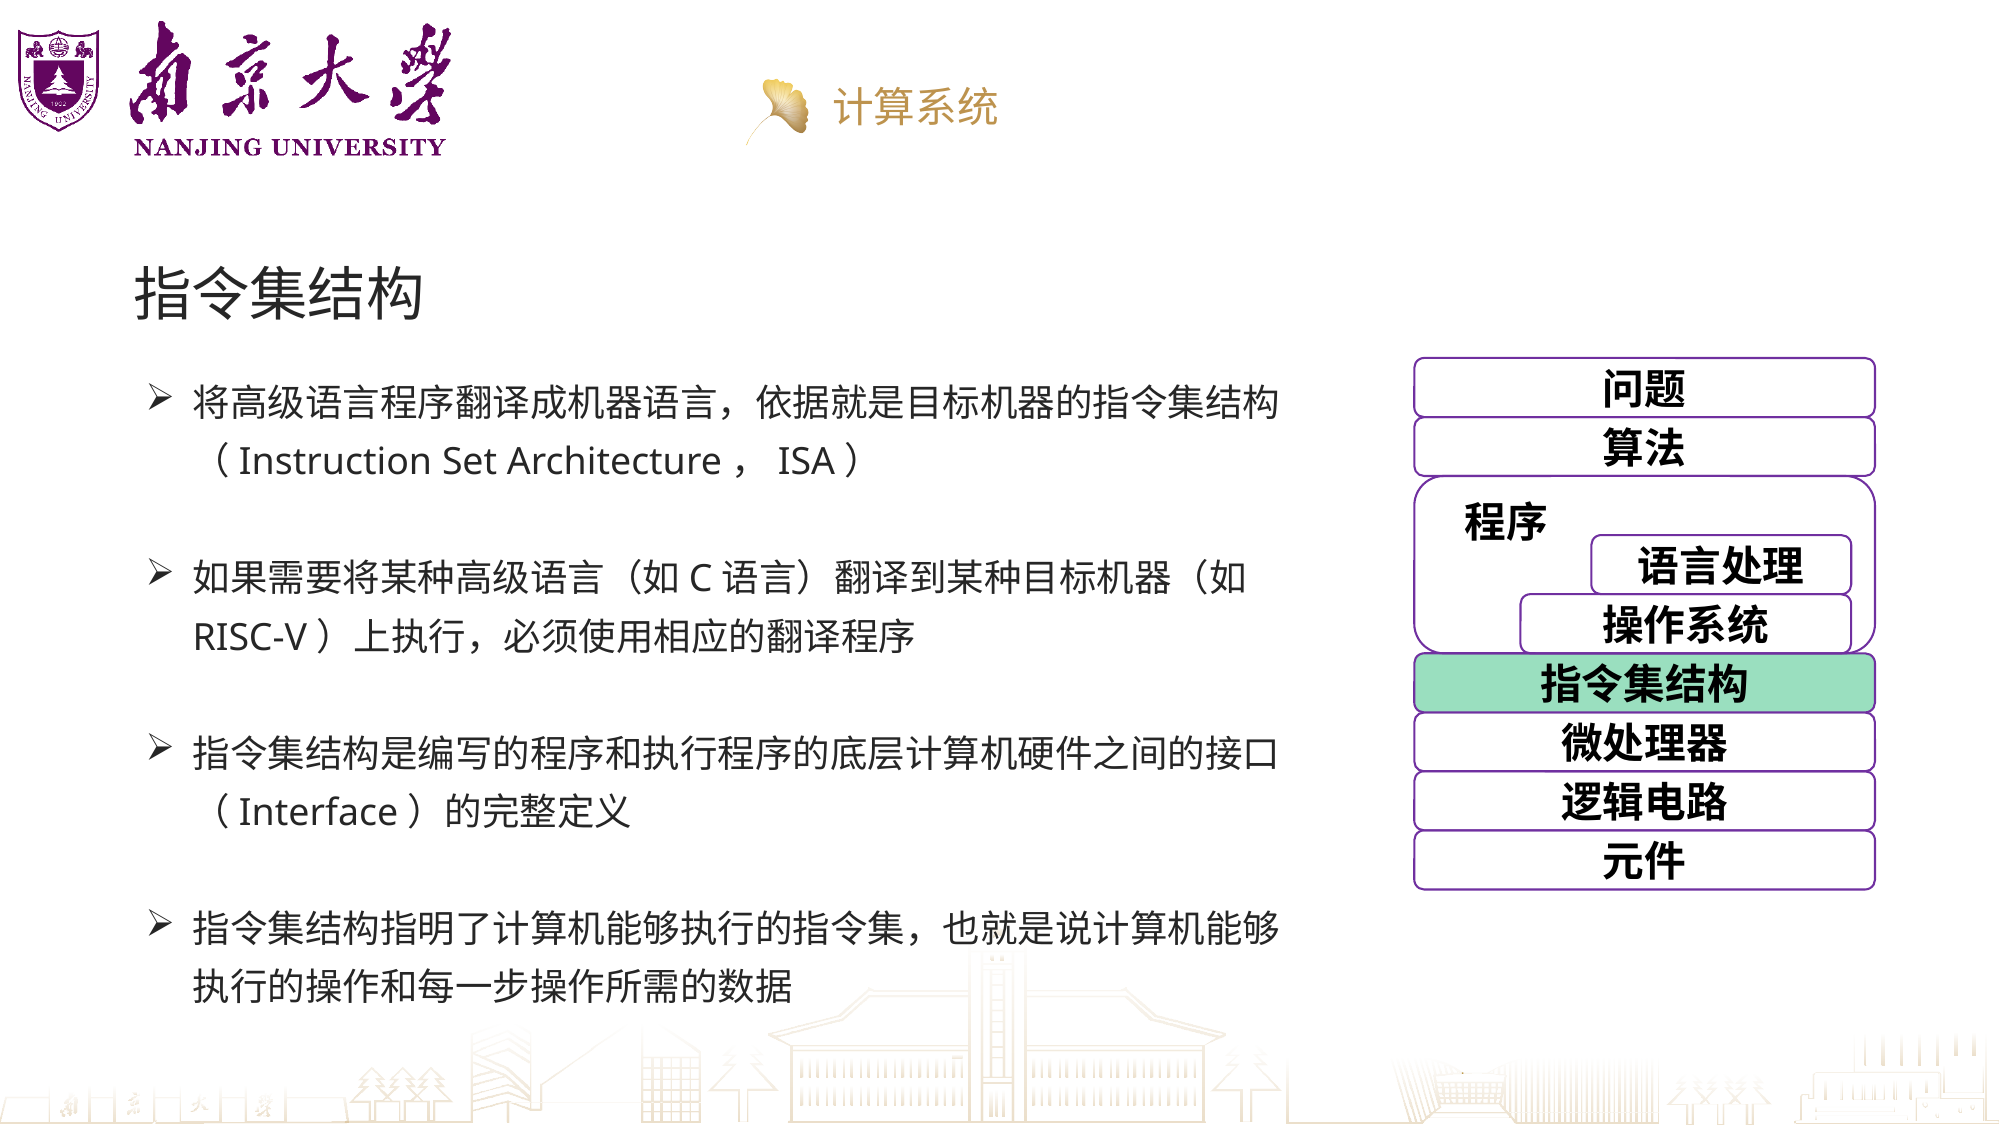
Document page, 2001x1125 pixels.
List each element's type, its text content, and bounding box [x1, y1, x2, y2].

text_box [116, 249, 1309, 1018]
picture [731, 64, 830, 169]
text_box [1414, 357, 1875, 890]
text_box 计算系统 [817, 73, 1015, 139]
picture [18, 21, 451, 160]
